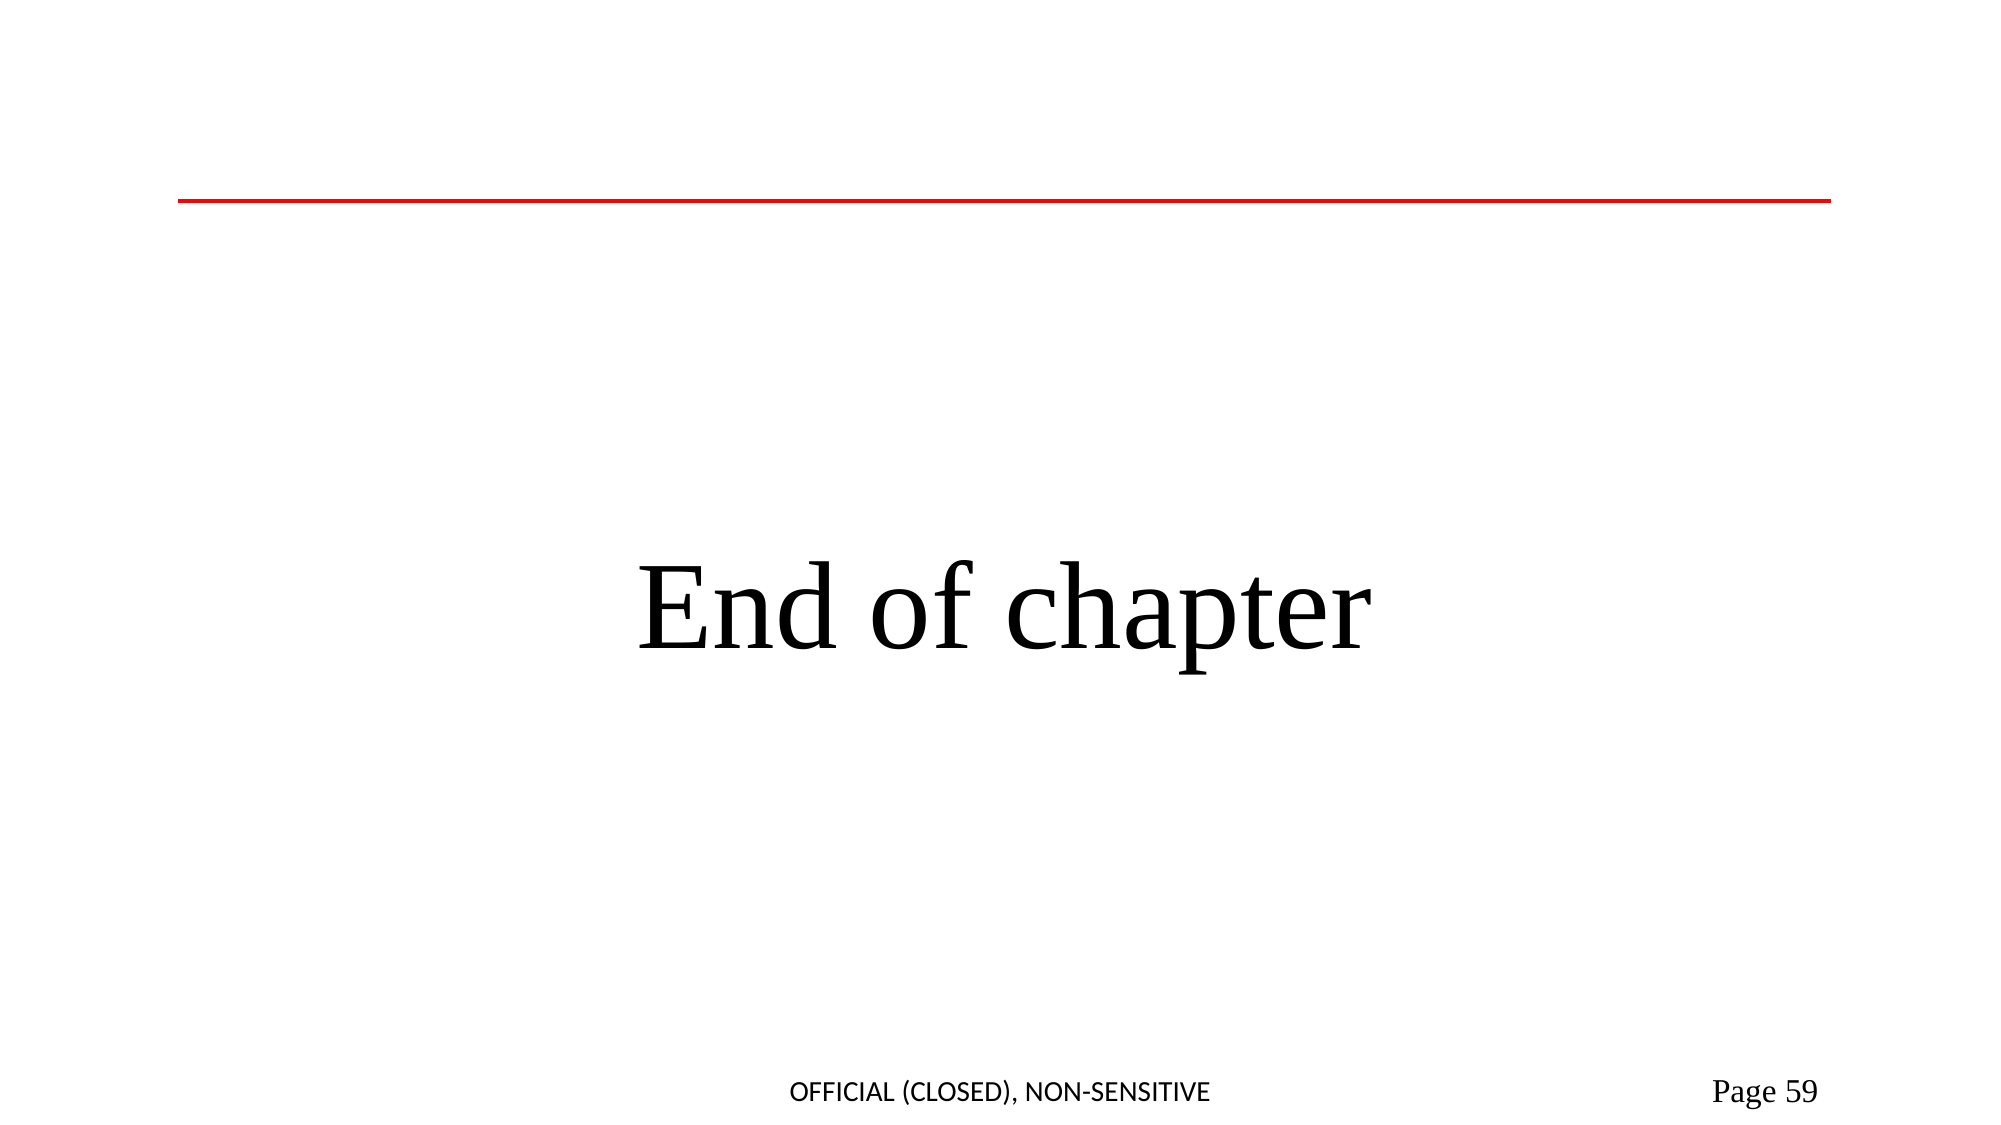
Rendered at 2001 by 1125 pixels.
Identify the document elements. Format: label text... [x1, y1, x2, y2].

text_box End of chapter [439, 516, 1570, 681]
slide_number Page 59 [1618, 1059, 1834, 1120]
footer Official (Closed), Non-sensitive [604, 1059, 1396, 1120]
